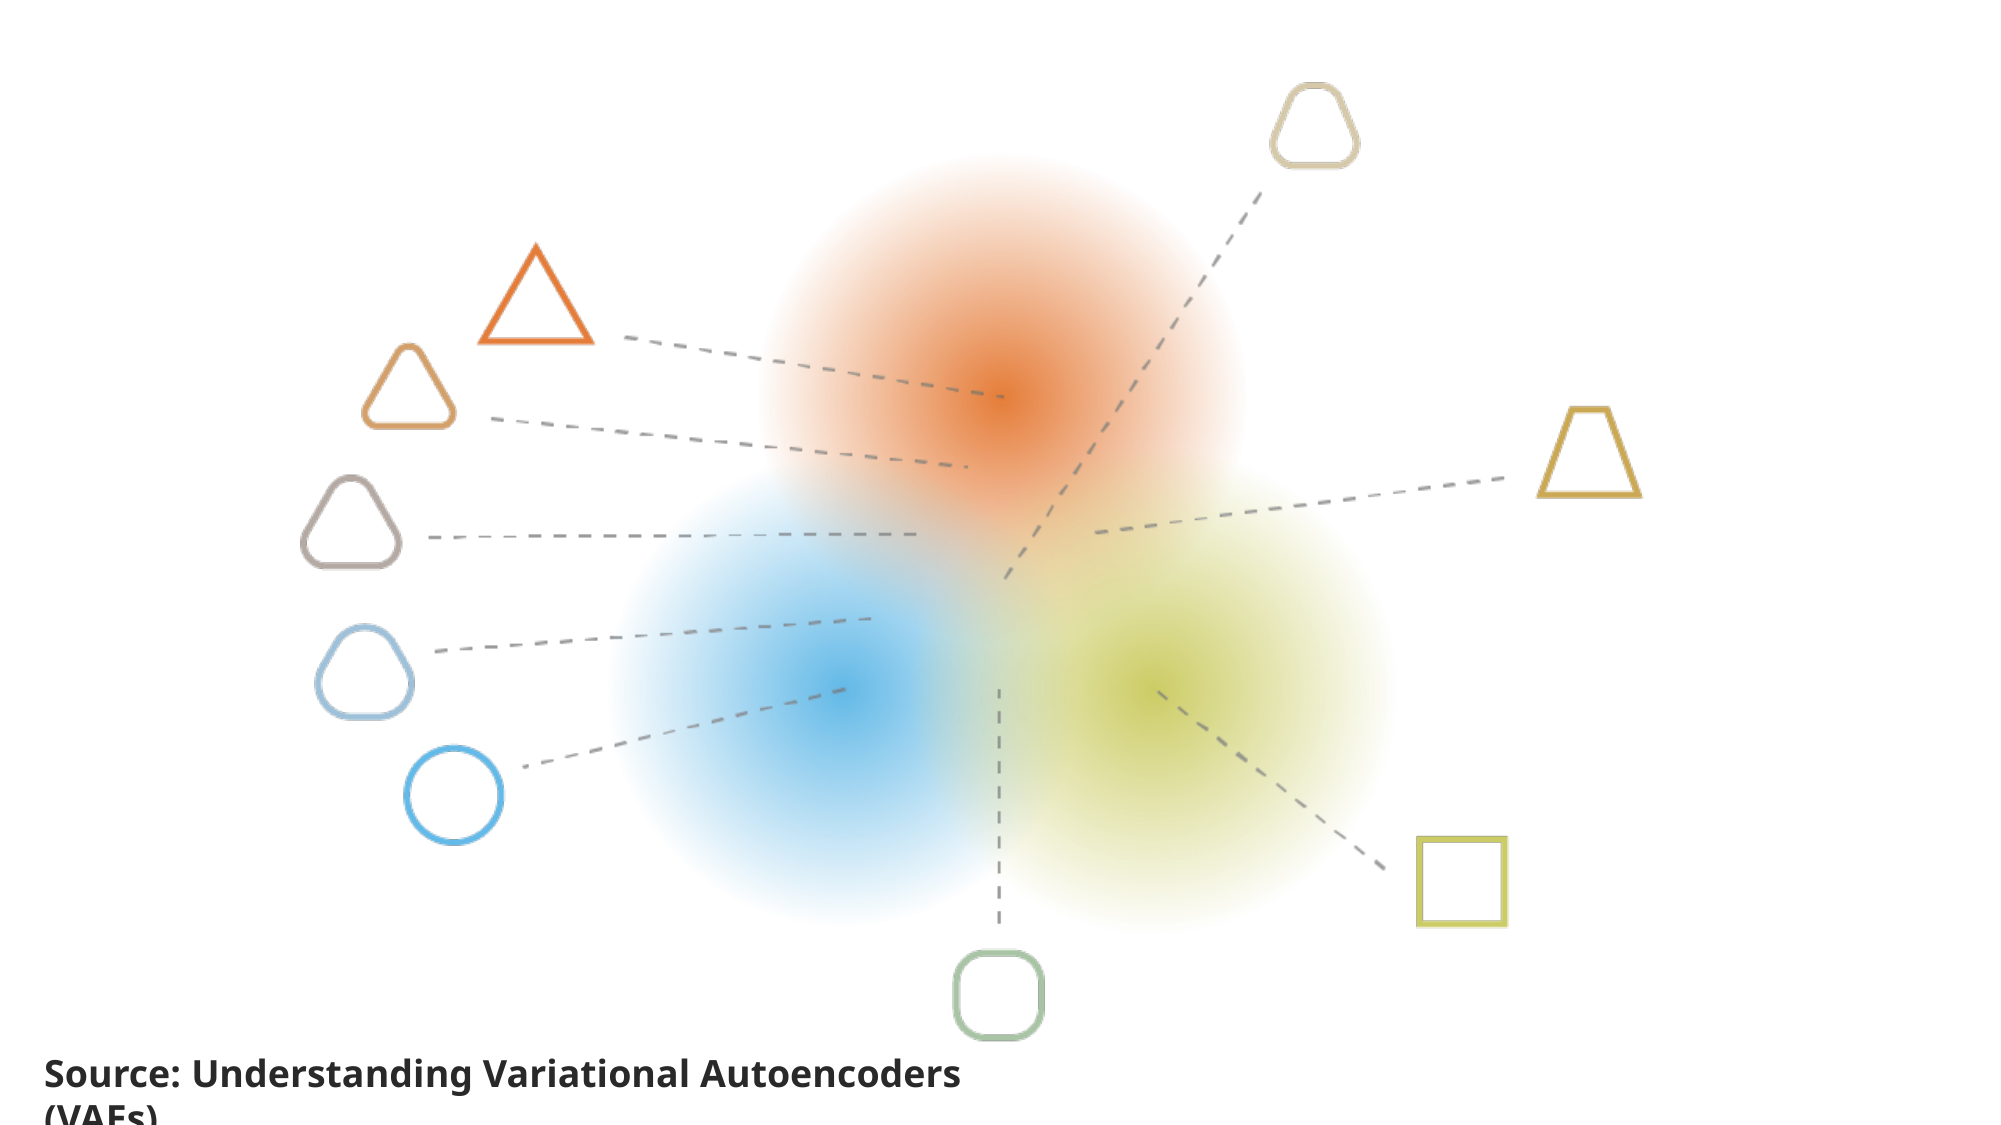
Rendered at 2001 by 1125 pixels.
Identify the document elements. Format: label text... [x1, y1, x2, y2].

picture [10, 28, 1989, 1097]
text_box Source: Understanding Variational Autoencoders (VAEs) [29, 1097, 1030, 1125]
